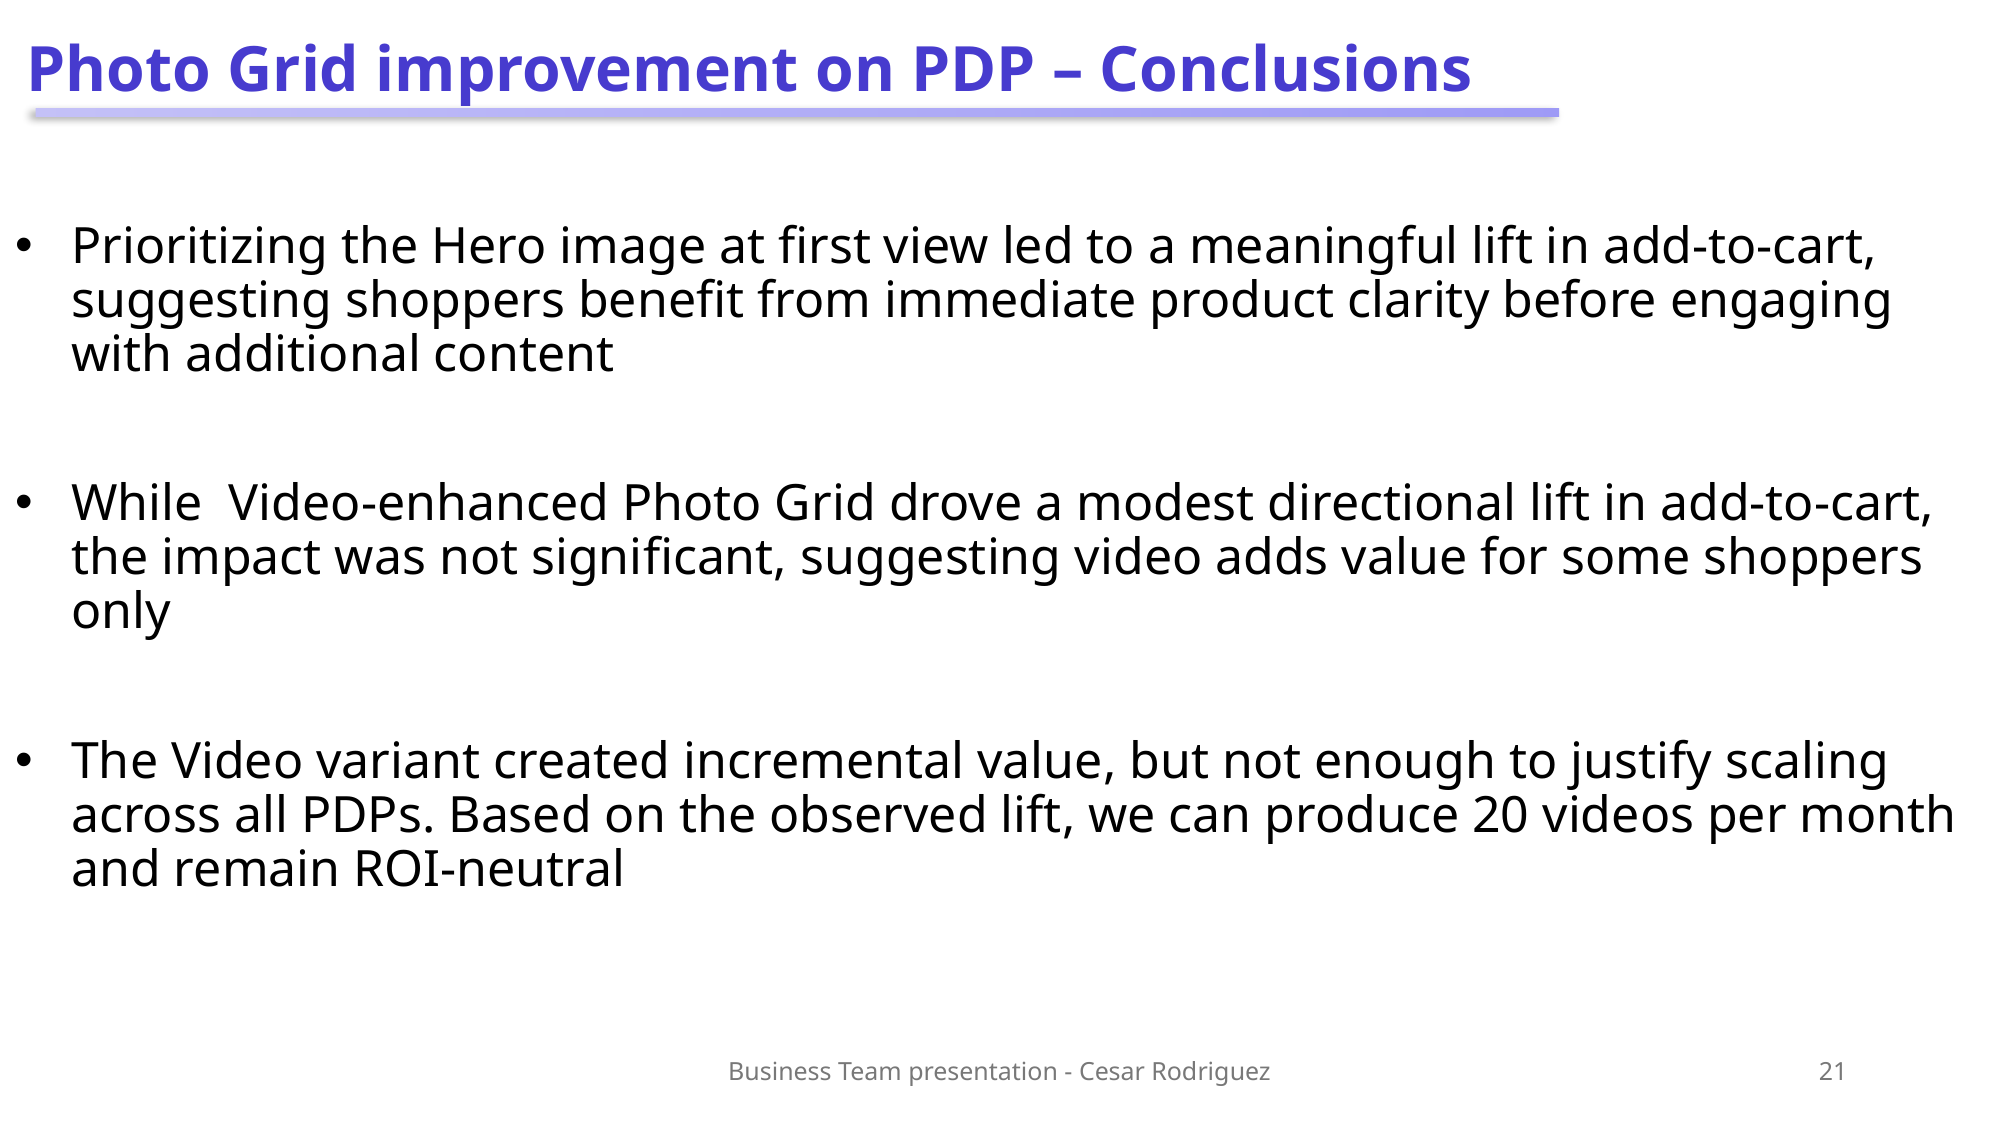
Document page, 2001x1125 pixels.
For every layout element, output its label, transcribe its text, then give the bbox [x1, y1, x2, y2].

slide_number 21 [1412, 1042, 1863, 1103]
text_box [34, 107, 1561, 118]
footer Business Team presentation - Cesar Rodriguez [662, 1042, 1338, 1103]
subtitle Prioritizing the Hero image at first view led to a meaningful lift in add-to-cart, suggesting shoppers benefit from immediate product clarity before engaging with additional content While Video-enhanced Photo Grid drove a modest directional lift in add-to-cart, the impact was not significant, suggesting video adds value for some shoppers only The Video variant created incremental value, but not enough to justify scaling across all PDPs. Based on the observed lift, we can produce 20 videos per month and remain ROI-neutral [0, 212, 2000, 997]
title Photo Grid improvement on PDP – Conclusions [11, 12, 1965, 113]
